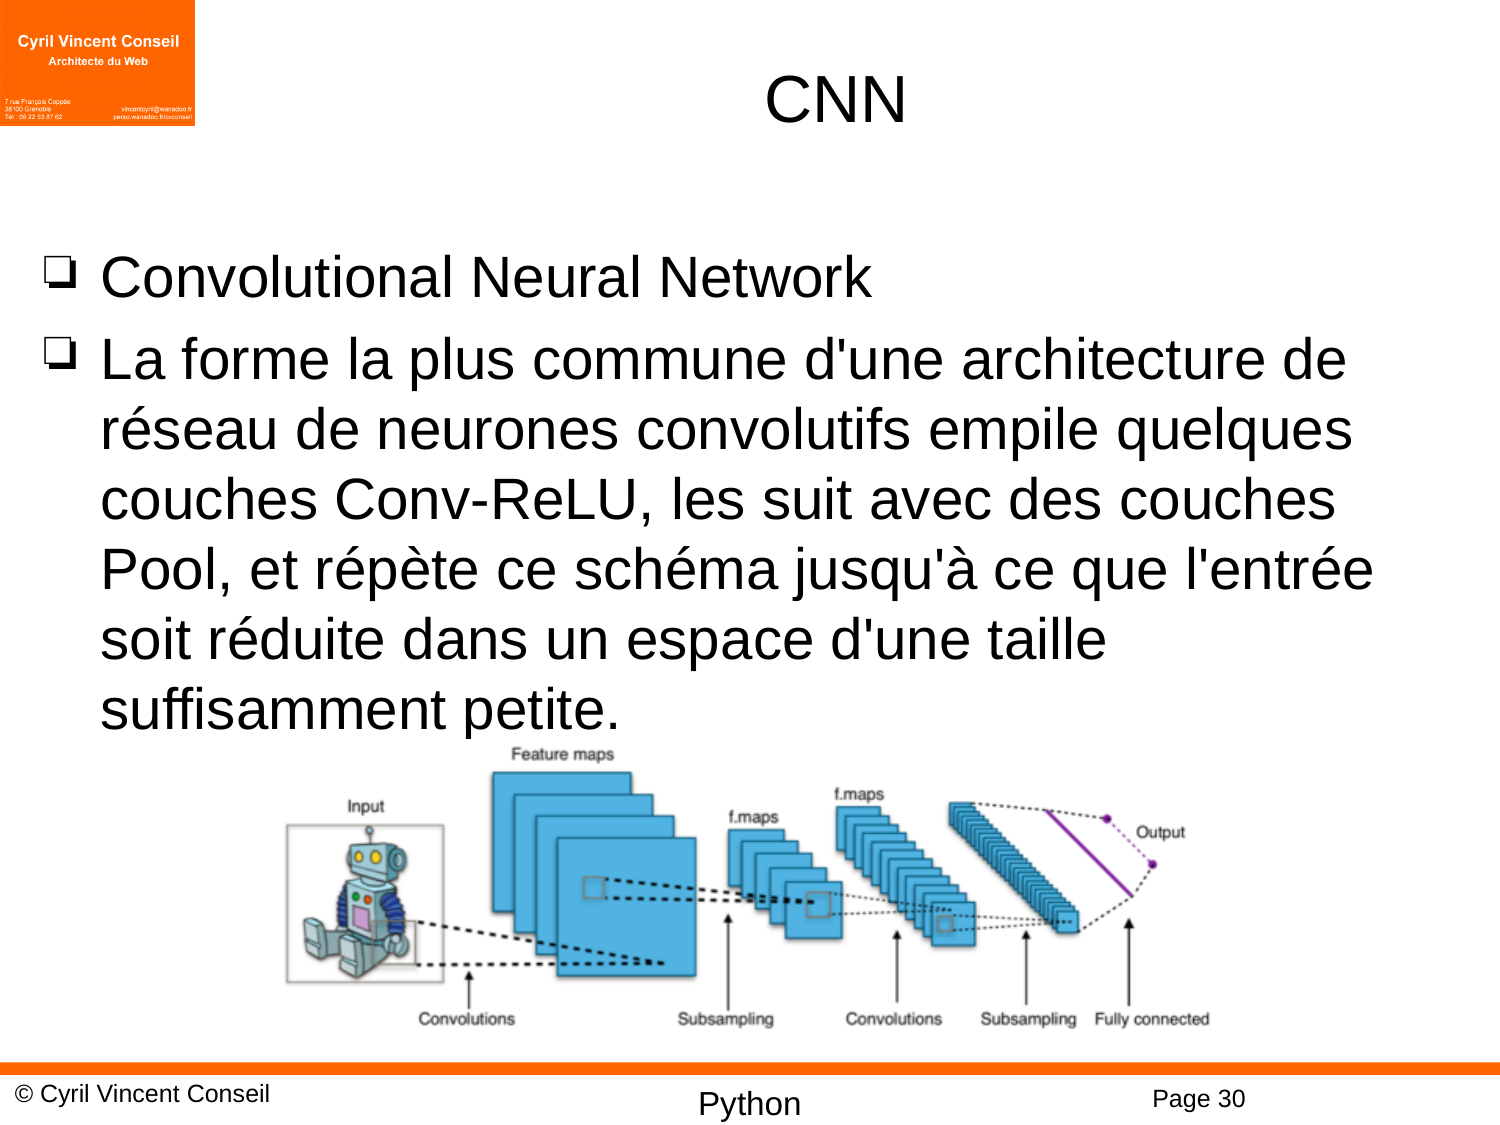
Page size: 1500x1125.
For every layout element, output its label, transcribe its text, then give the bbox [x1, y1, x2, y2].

title CNN [194, 2, 1480, 190]
list Convolutional Neural Network La forme la plus commune d'une architecture de réseau de neurones convolutifs empile quelques couches Conv-ReLU, les suit avec des couches Pool, et répète ce schéma jusqu'à ce que l'entrée soit réduite dans un espace d'une taille suffisamment petite. [29, 231, 1468, 1059]
picture [0, 0, 195, 126]
picture [268, 739, 1229, 1036]
